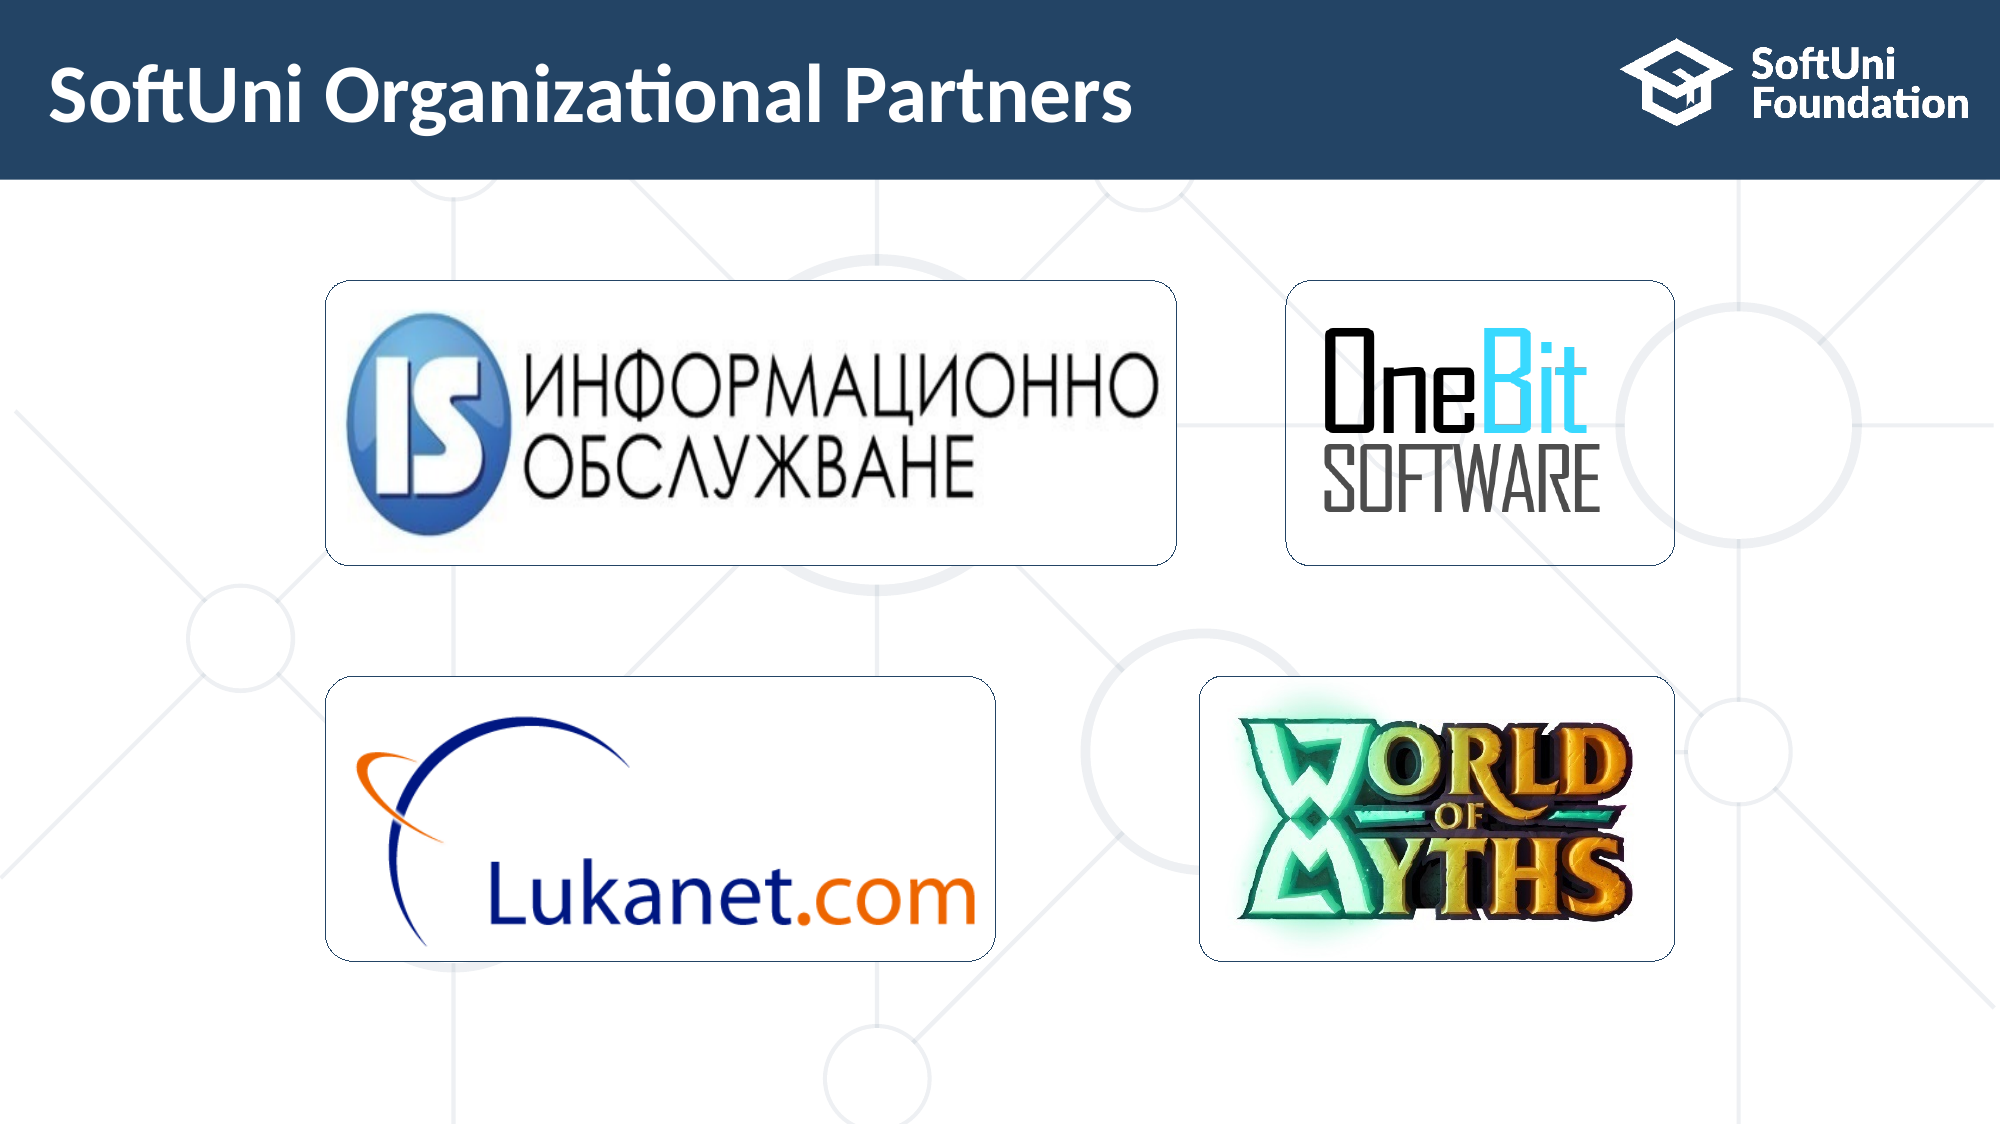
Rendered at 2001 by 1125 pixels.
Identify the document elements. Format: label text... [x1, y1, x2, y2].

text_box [324, 280, 1675, 962]
picture [1619, 38, 1968, 126]
title SoftUni Organizational Partners [31, 16, 1591, 162]
